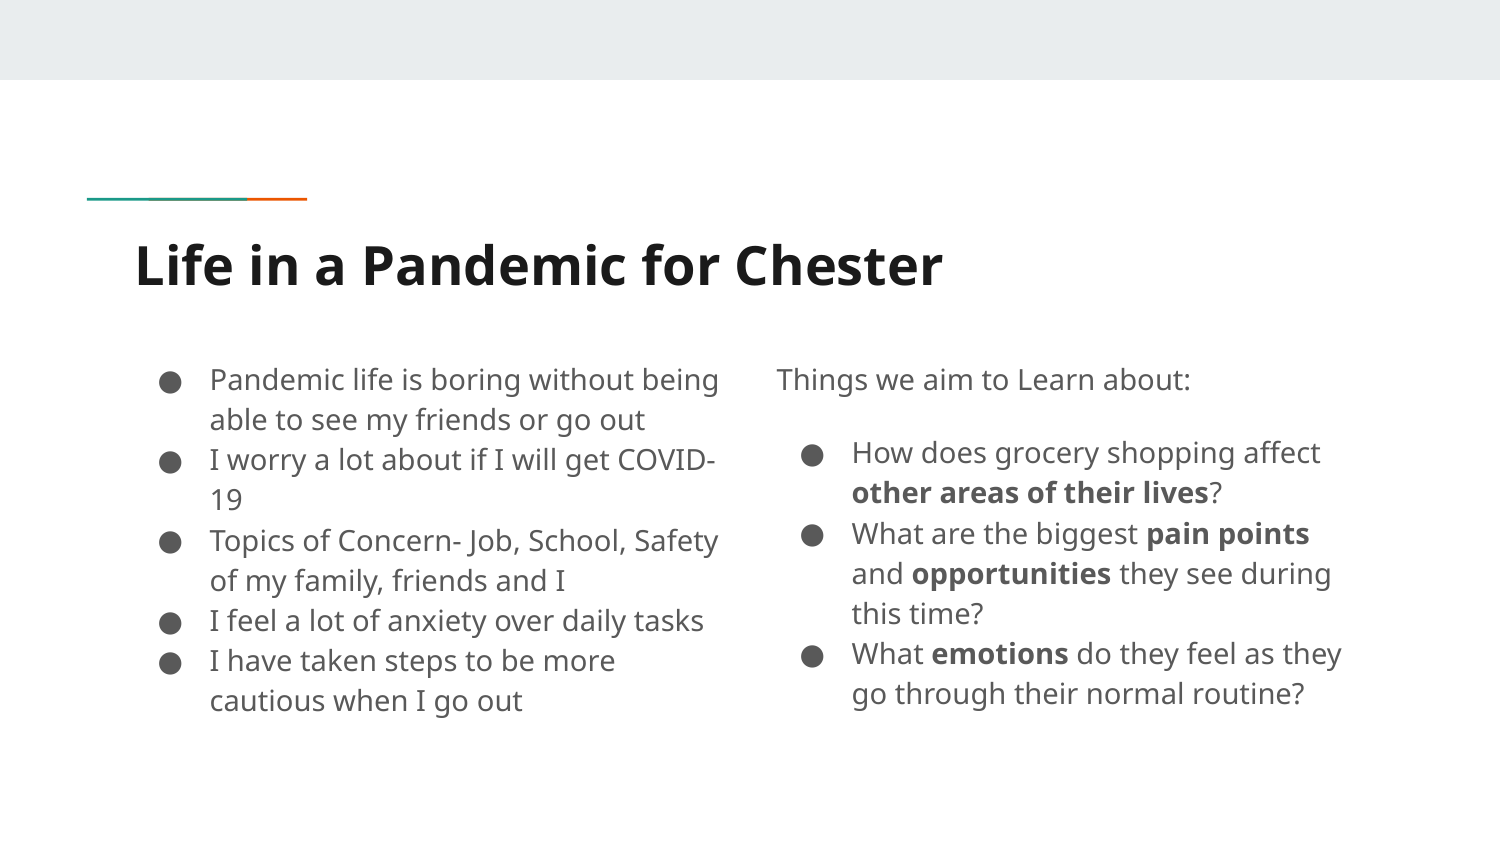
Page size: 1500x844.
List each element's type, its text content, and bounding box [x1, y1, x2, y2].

title Life in a Pandemic for Chester [119, 216, 1381, 305]
list Things we aim to Learn about: How does grocery shopping affect other areas of their lives? What are the biggest pain points and opportunities they see during this time? What emotions do they feel as they go through their normal routine? [761, 341, 1381, 712]
list Pandemic life is boring without being able to see my friends or go out I worry a lot about if I will get COVID-19 Topics of Concern- Job, School, Safety of my family, friends and I I feel a lot of anxiety over daily tasks I have taken steps to be more cautious when I go out [119, 341, 739, 712]
